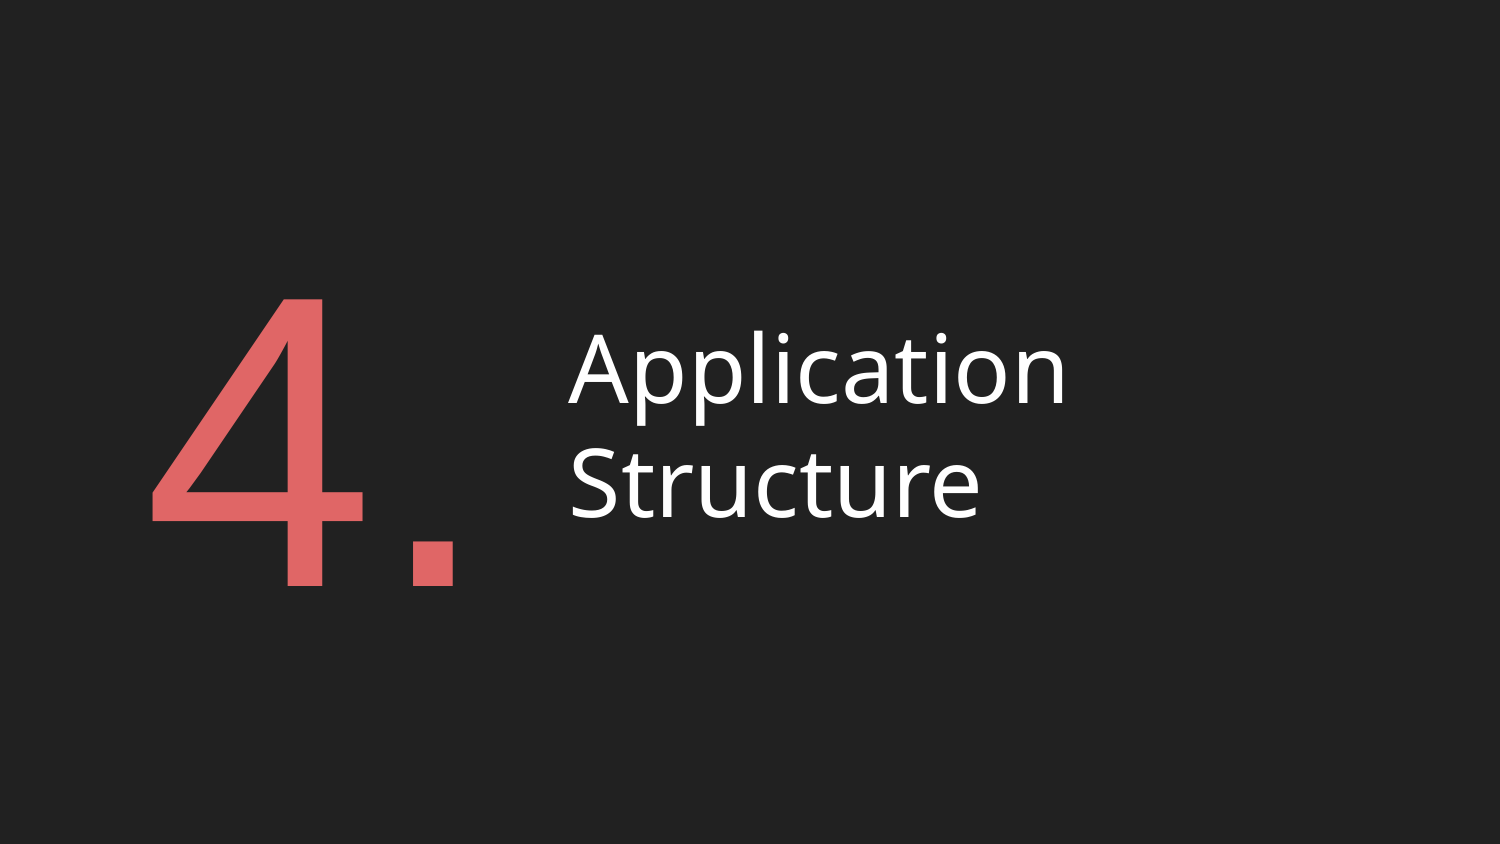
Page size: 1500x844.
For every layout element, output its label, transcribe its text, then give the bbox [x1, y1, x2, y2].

text_box Application Structure [487, 291, 1444, 552]
text_box 4. [67, 154, 568, 685]
